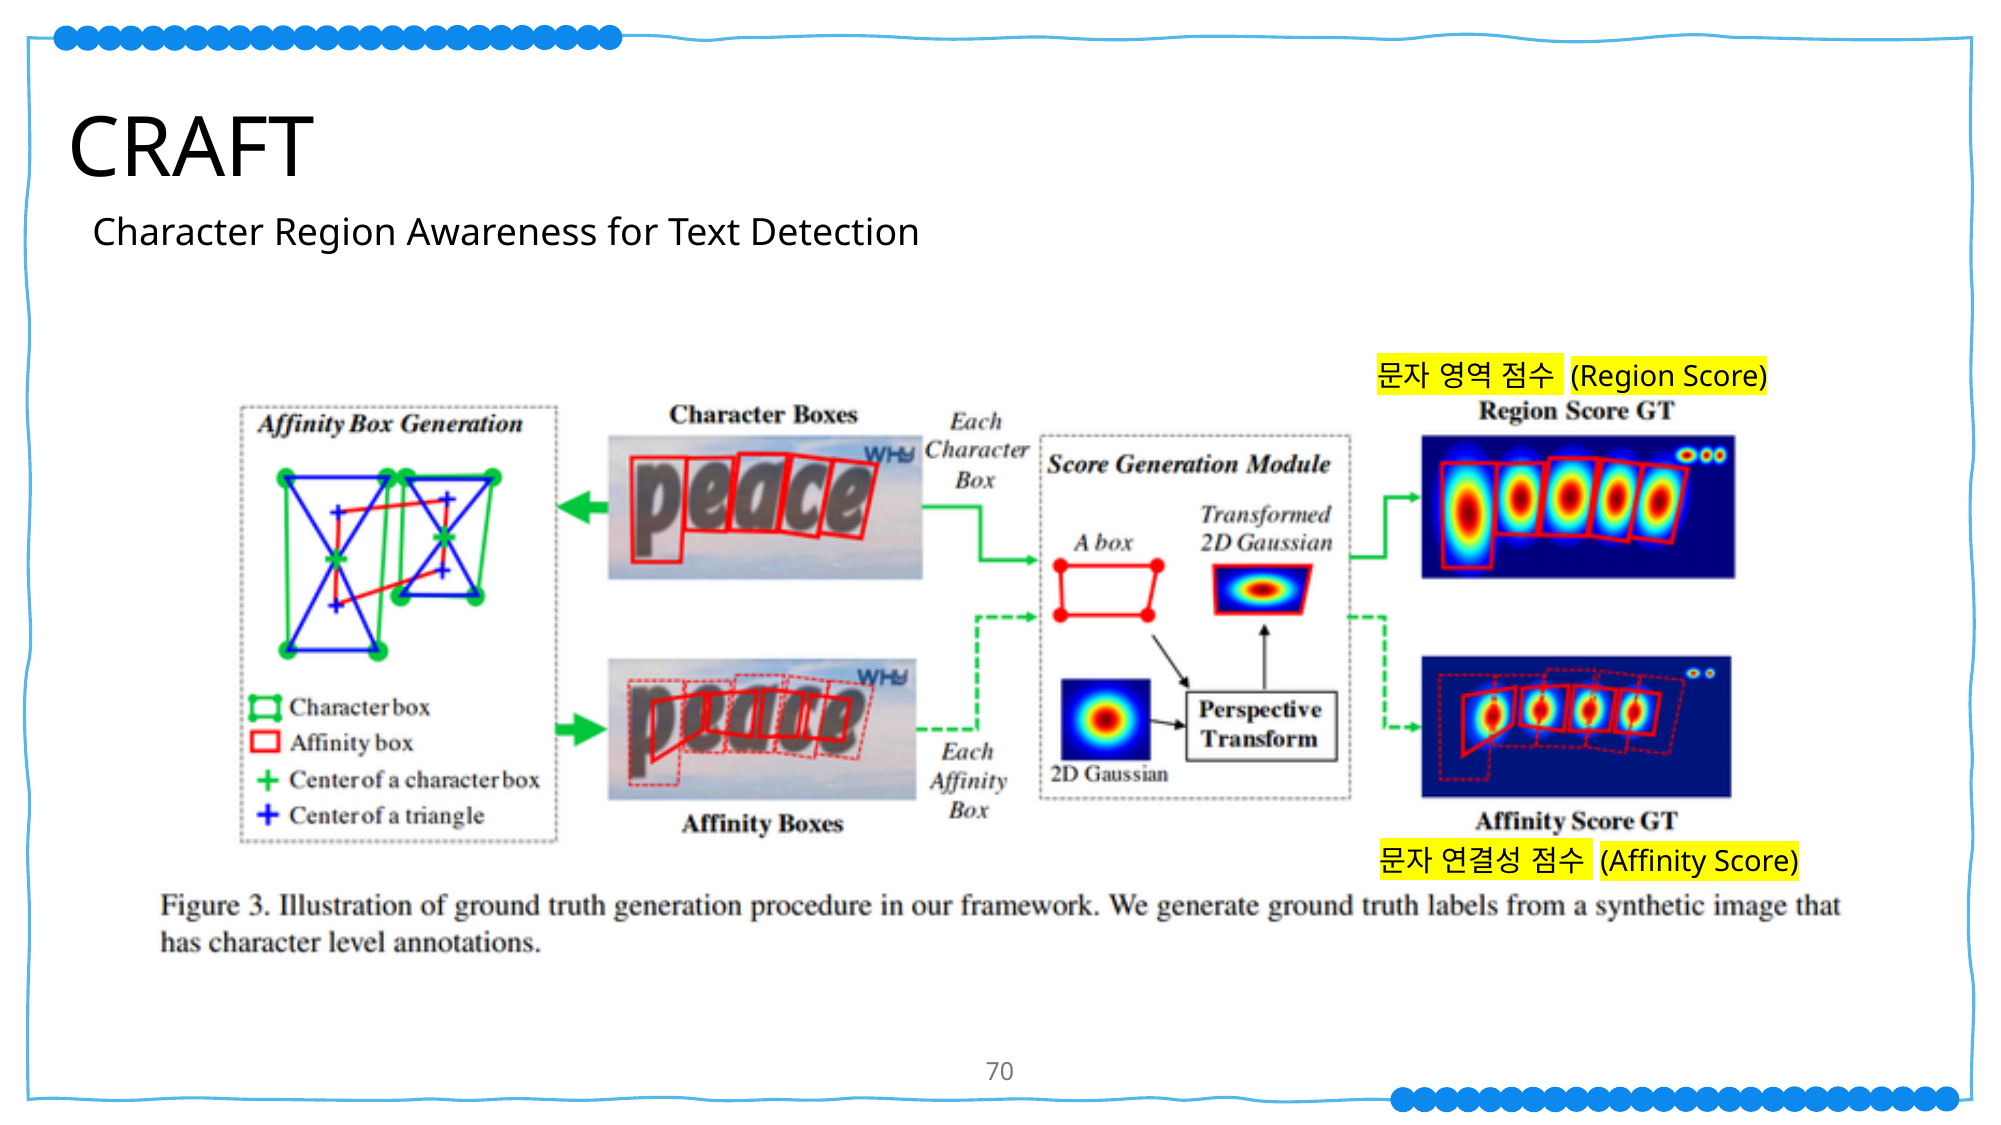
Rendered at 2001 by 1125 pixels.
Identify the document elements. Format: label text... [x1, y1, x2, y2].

picture [138, 375, 1860, 974]
text_box Character Region Awareness for Text Detection [77, 200, 937, 261]
text_box 문자 영역 점수 (Region Score) [1362, 350, 1783, 375]
text_box [22, 32, 1976, 1104]
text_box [1389, 1085, 1960, 1113]
slide_number 69 [1094, 1099, 1225, 1103]
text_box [53, 24, 623, 52]
